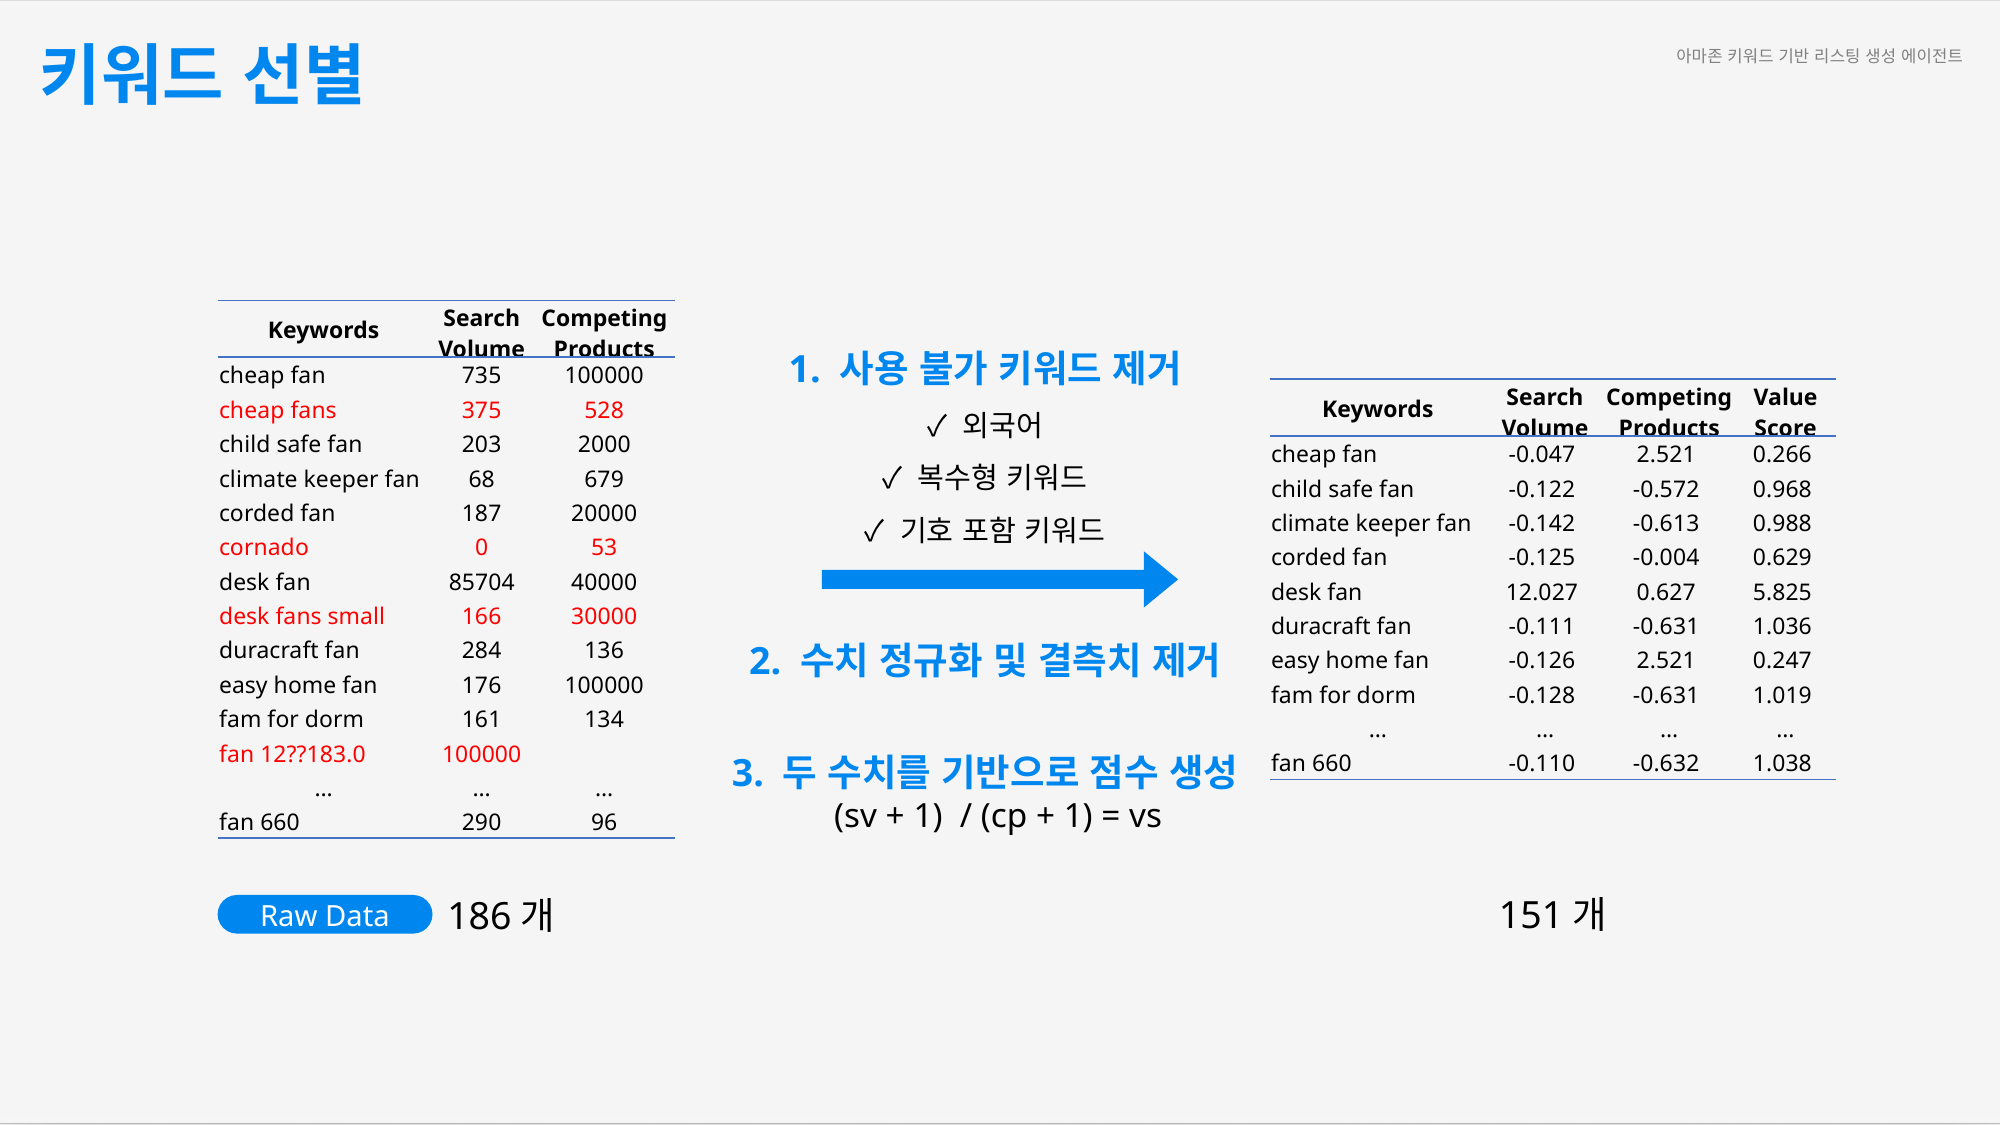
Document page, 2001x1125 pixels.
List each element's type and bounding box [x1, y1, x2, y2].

text_box [730, 314, 1241, 844]
picture [0, 0, 2000, 1125]
